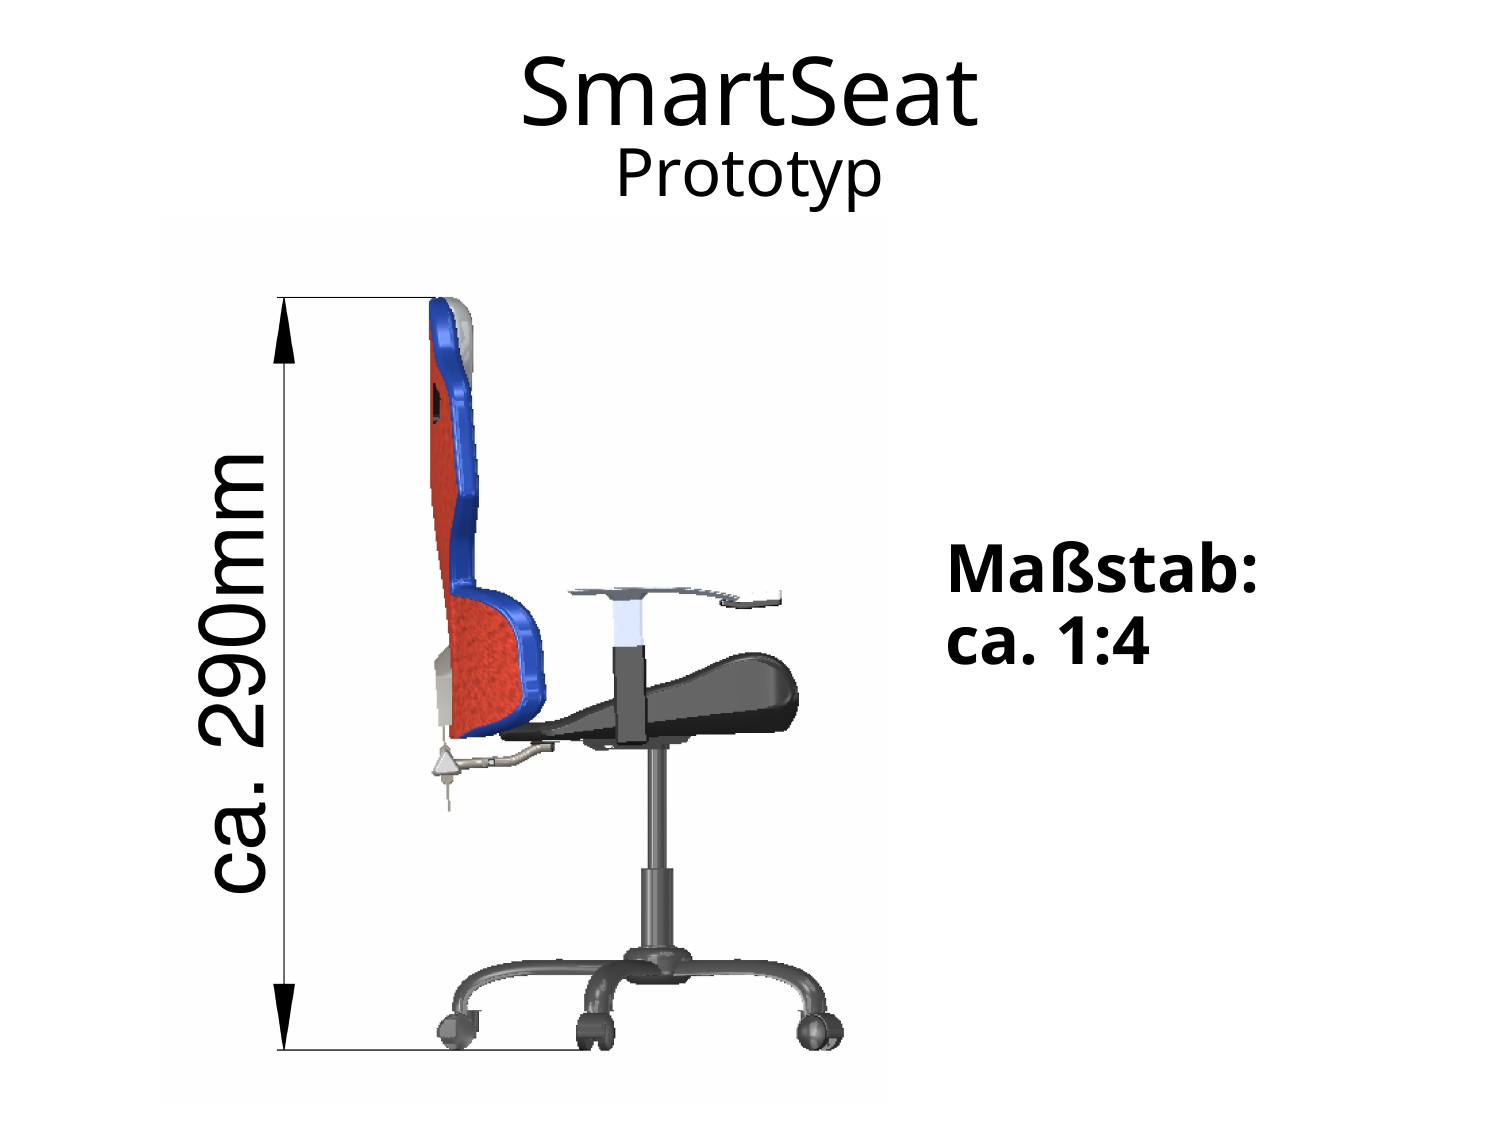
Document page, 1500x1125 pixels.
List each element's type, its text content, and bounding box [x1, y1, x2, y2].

picture [162, 218, 886, 1104]
text_box Prototyp [512, 124, 988, 219]
title SmartSeat [244, 34, 1256, 154]
text_box Maßstab: ca. 1:4 [930, 502, 1360, 687]
